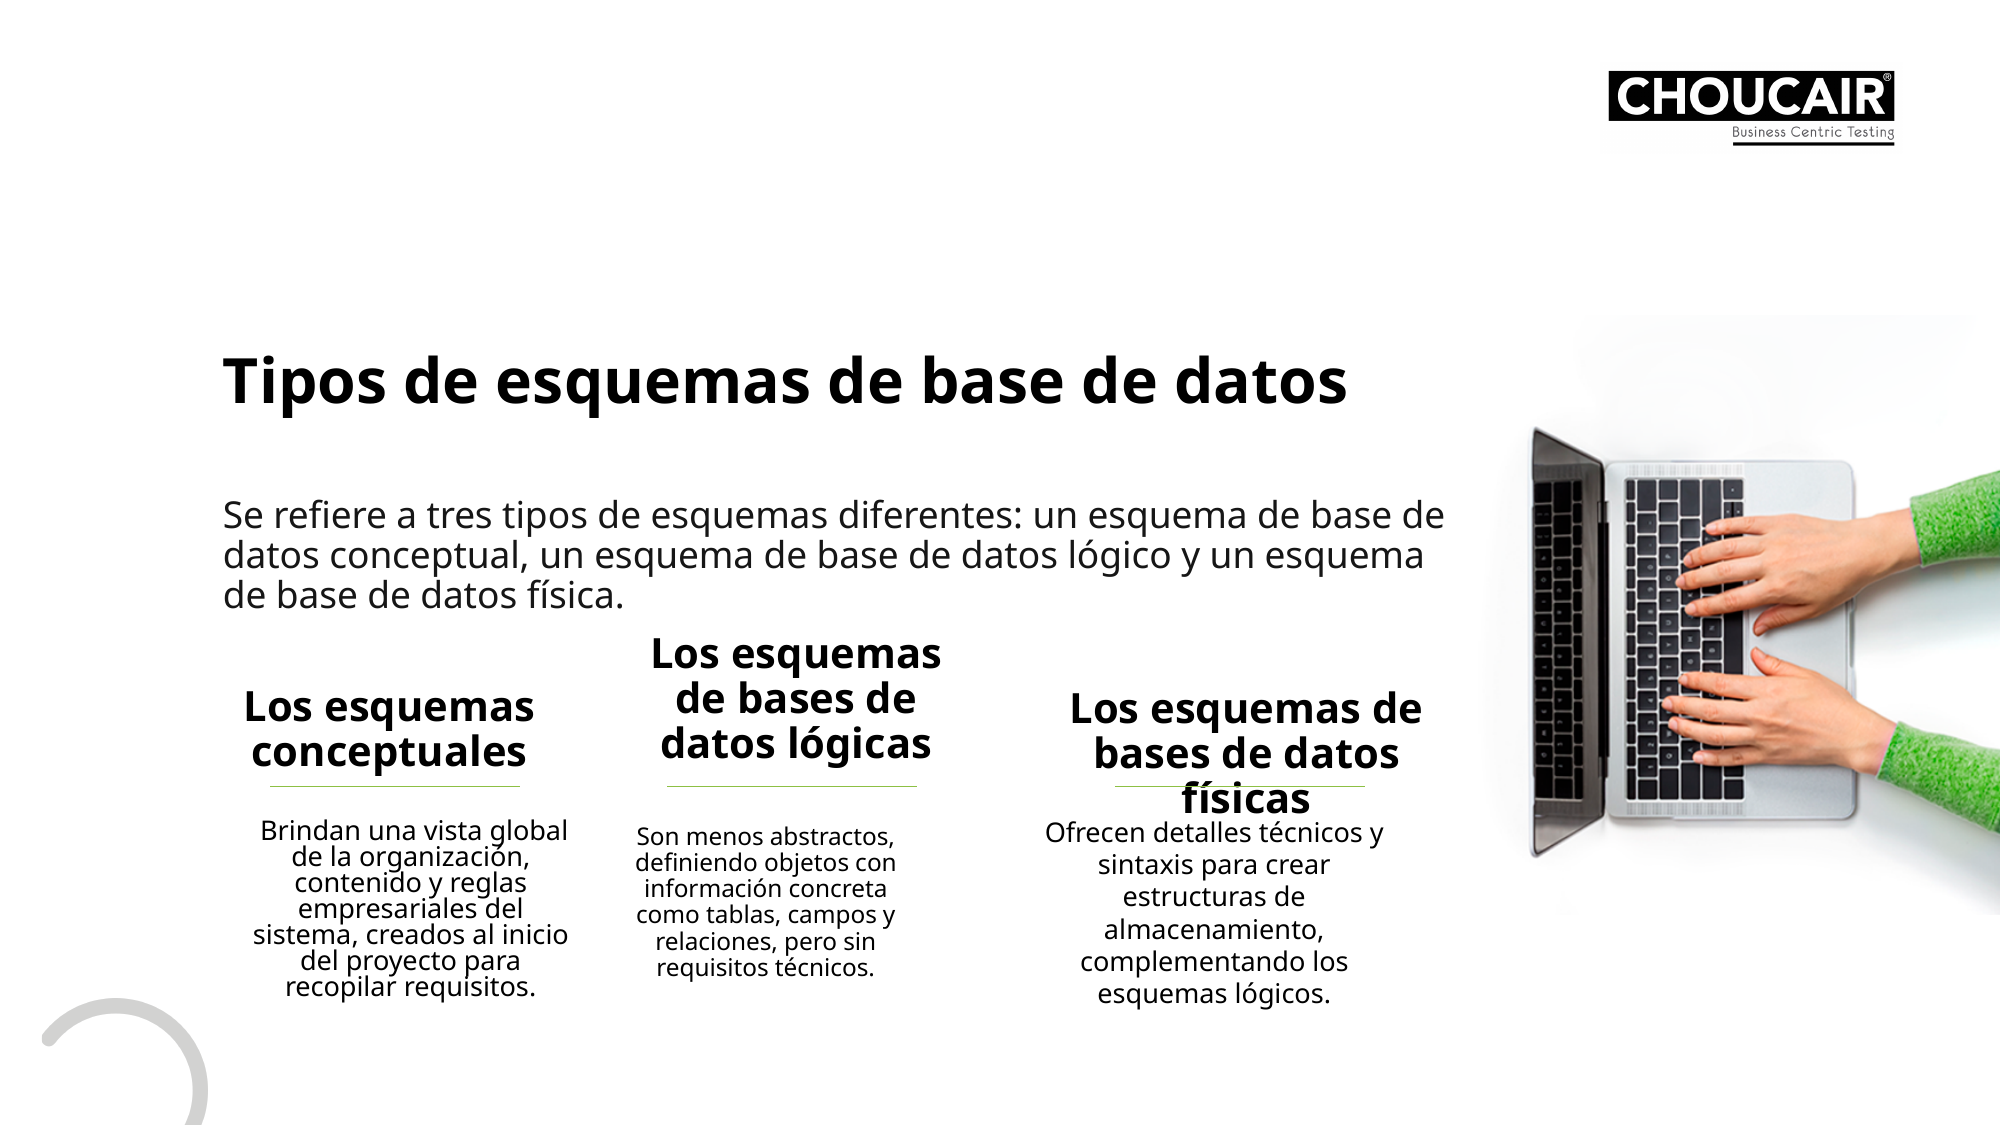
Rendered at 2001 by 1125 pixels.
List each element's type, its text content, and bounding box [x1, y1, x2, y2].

list Los esquemas conceptuales [207, 677, 572, 848]
list Brindan una vista global de la organización, contenido y reglas empresariales del sistema, creados al inicio del proyecto para recopilar requisitos. [228, 812, 593, 1038]
list Son menos abstractos, definiendo objetos con información concreta como tablas, campos y relaciones, pero sin requisitos técnicos. [614, 816, 918, 1024]
list Los esquemas de bases de datos físicas [1021, 679, 1473, 850]
list Tipos de esquemas de base de datos [207, 341, 1473, 440]
list Ofrecen detalles técnicos y sintaxis para crear estructuras de almacenamiento, complementando los esquemas lógicos. [1021, 807, 1408, 1033]
picture [41, 998, 208, 1125]
list Se refiere a tres tipos de esquemas diferentes: un esquema de base de datos conceptual, un esquema de base de datos lógico y un esquema de base de datos física. [207, 489, 1473, 625]
picture [1600, 62, 1903, 154]
picture [855, 315, 2000, 915]
list Los esquemas de bases de datos lógicas [614, 624, 979, 850]
